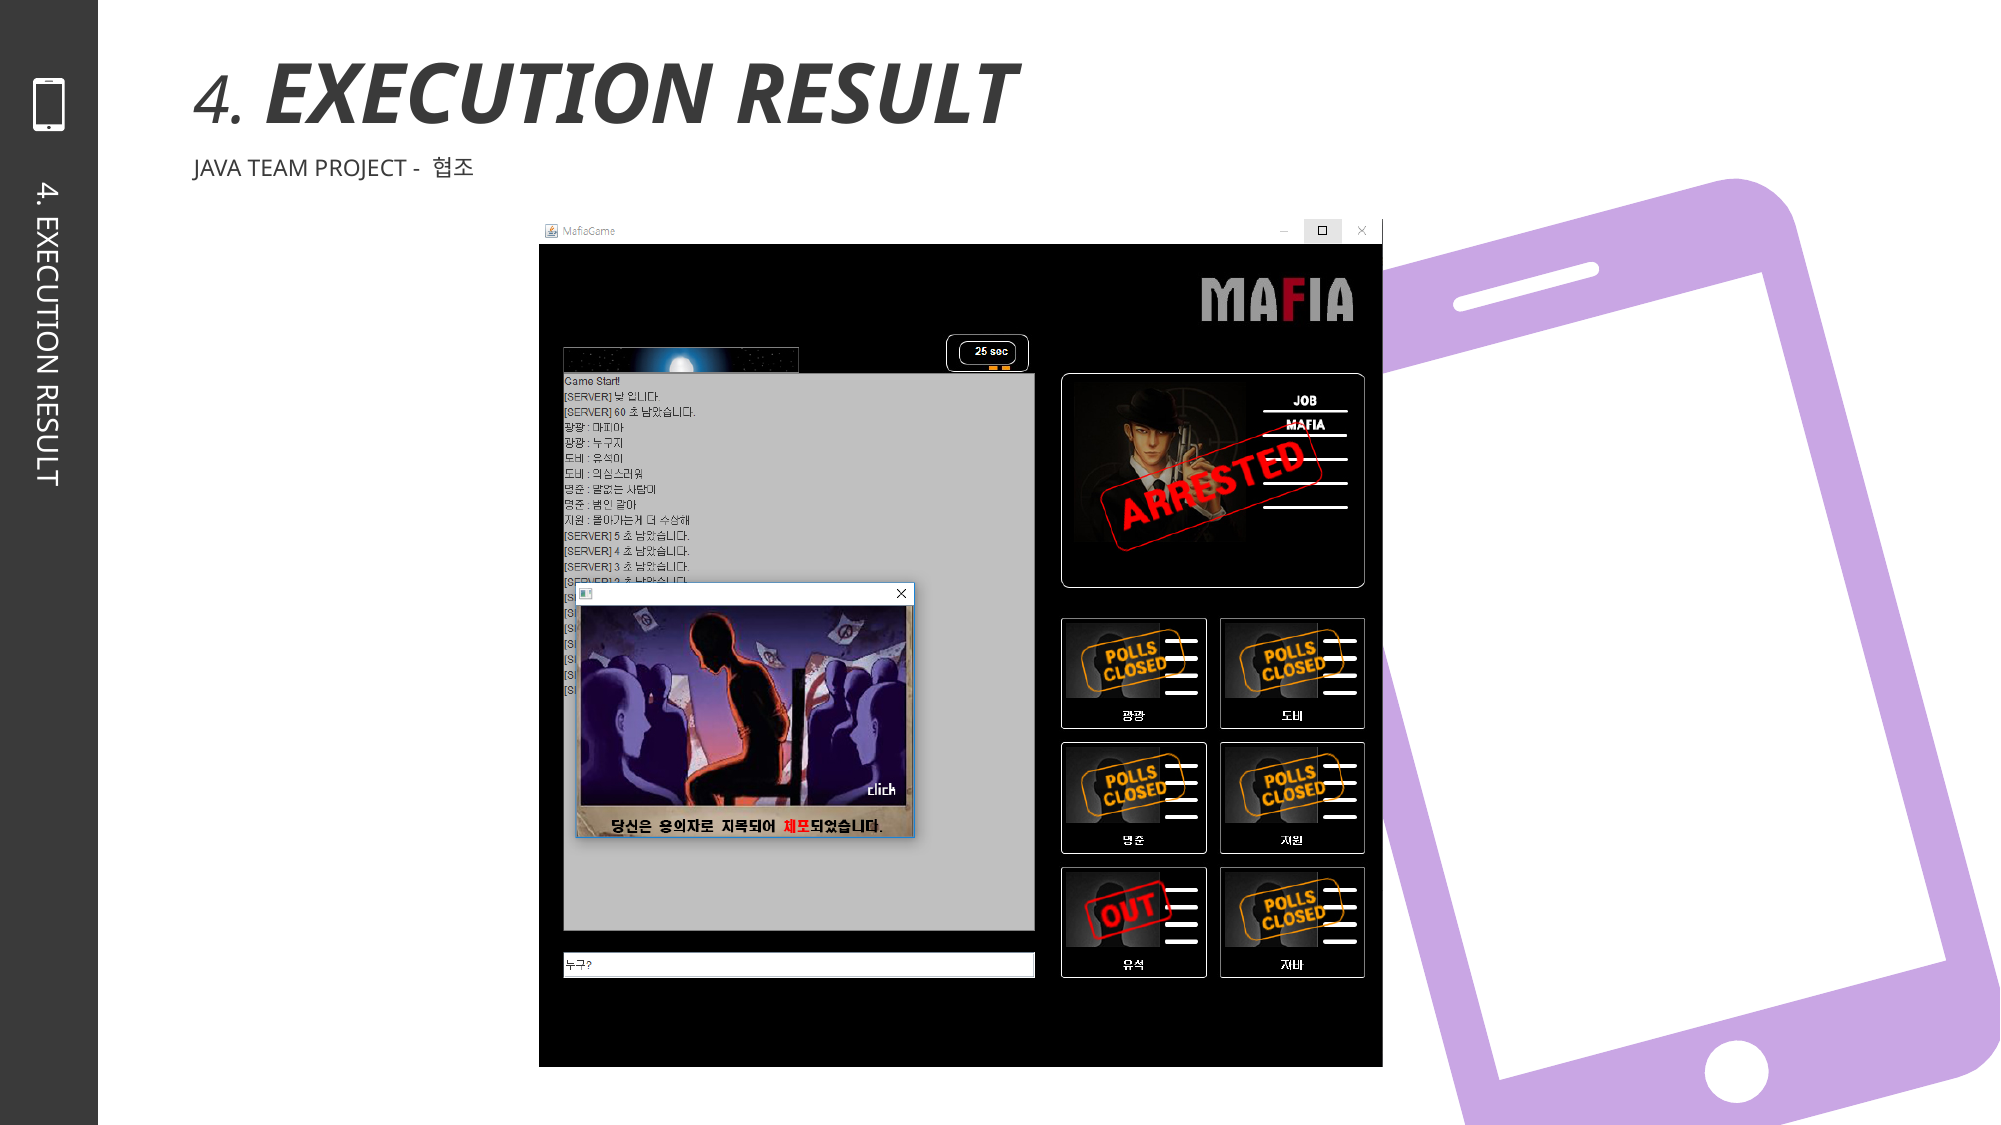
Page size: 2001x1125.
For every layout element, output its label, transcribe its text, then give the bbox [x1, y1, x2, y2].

text_box [1383, 178, 2000, 1125]
picture [538, 219, 1383, 1067]
text_box 4. EXECUTION RESULT [0, 0, 99, 1125]
text_box [33, 78, 65, 132]
text_box 4. EXECUTION RESULT JAVA TEAM PROJECT - 협조 [193, 1, 1384, 220]
